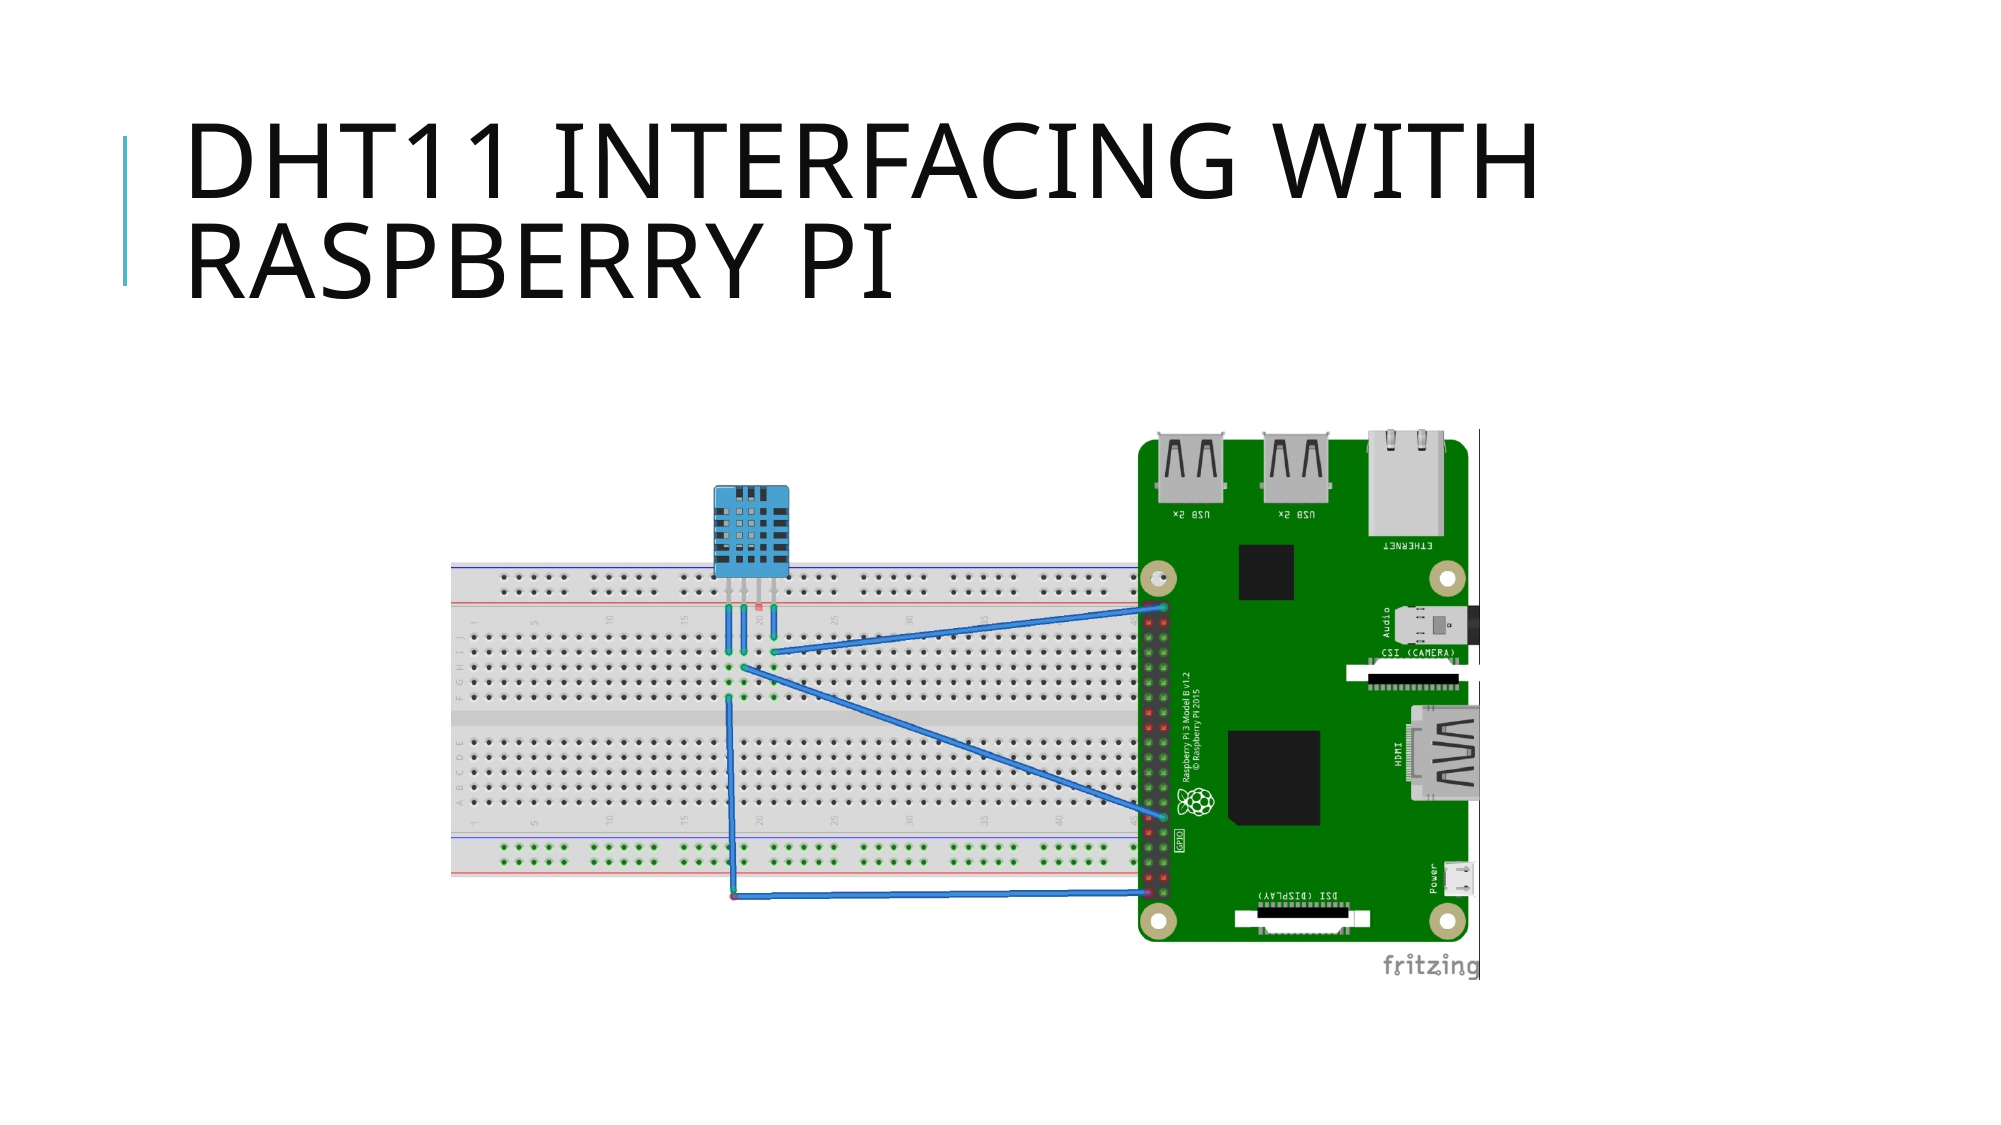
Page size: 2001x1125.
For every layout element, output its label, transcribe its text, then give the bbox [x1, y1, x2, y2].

title Dht11 interfacing with raspberry pi [168, 96, 1763, 342]
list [450, 429, 1480, 981]
